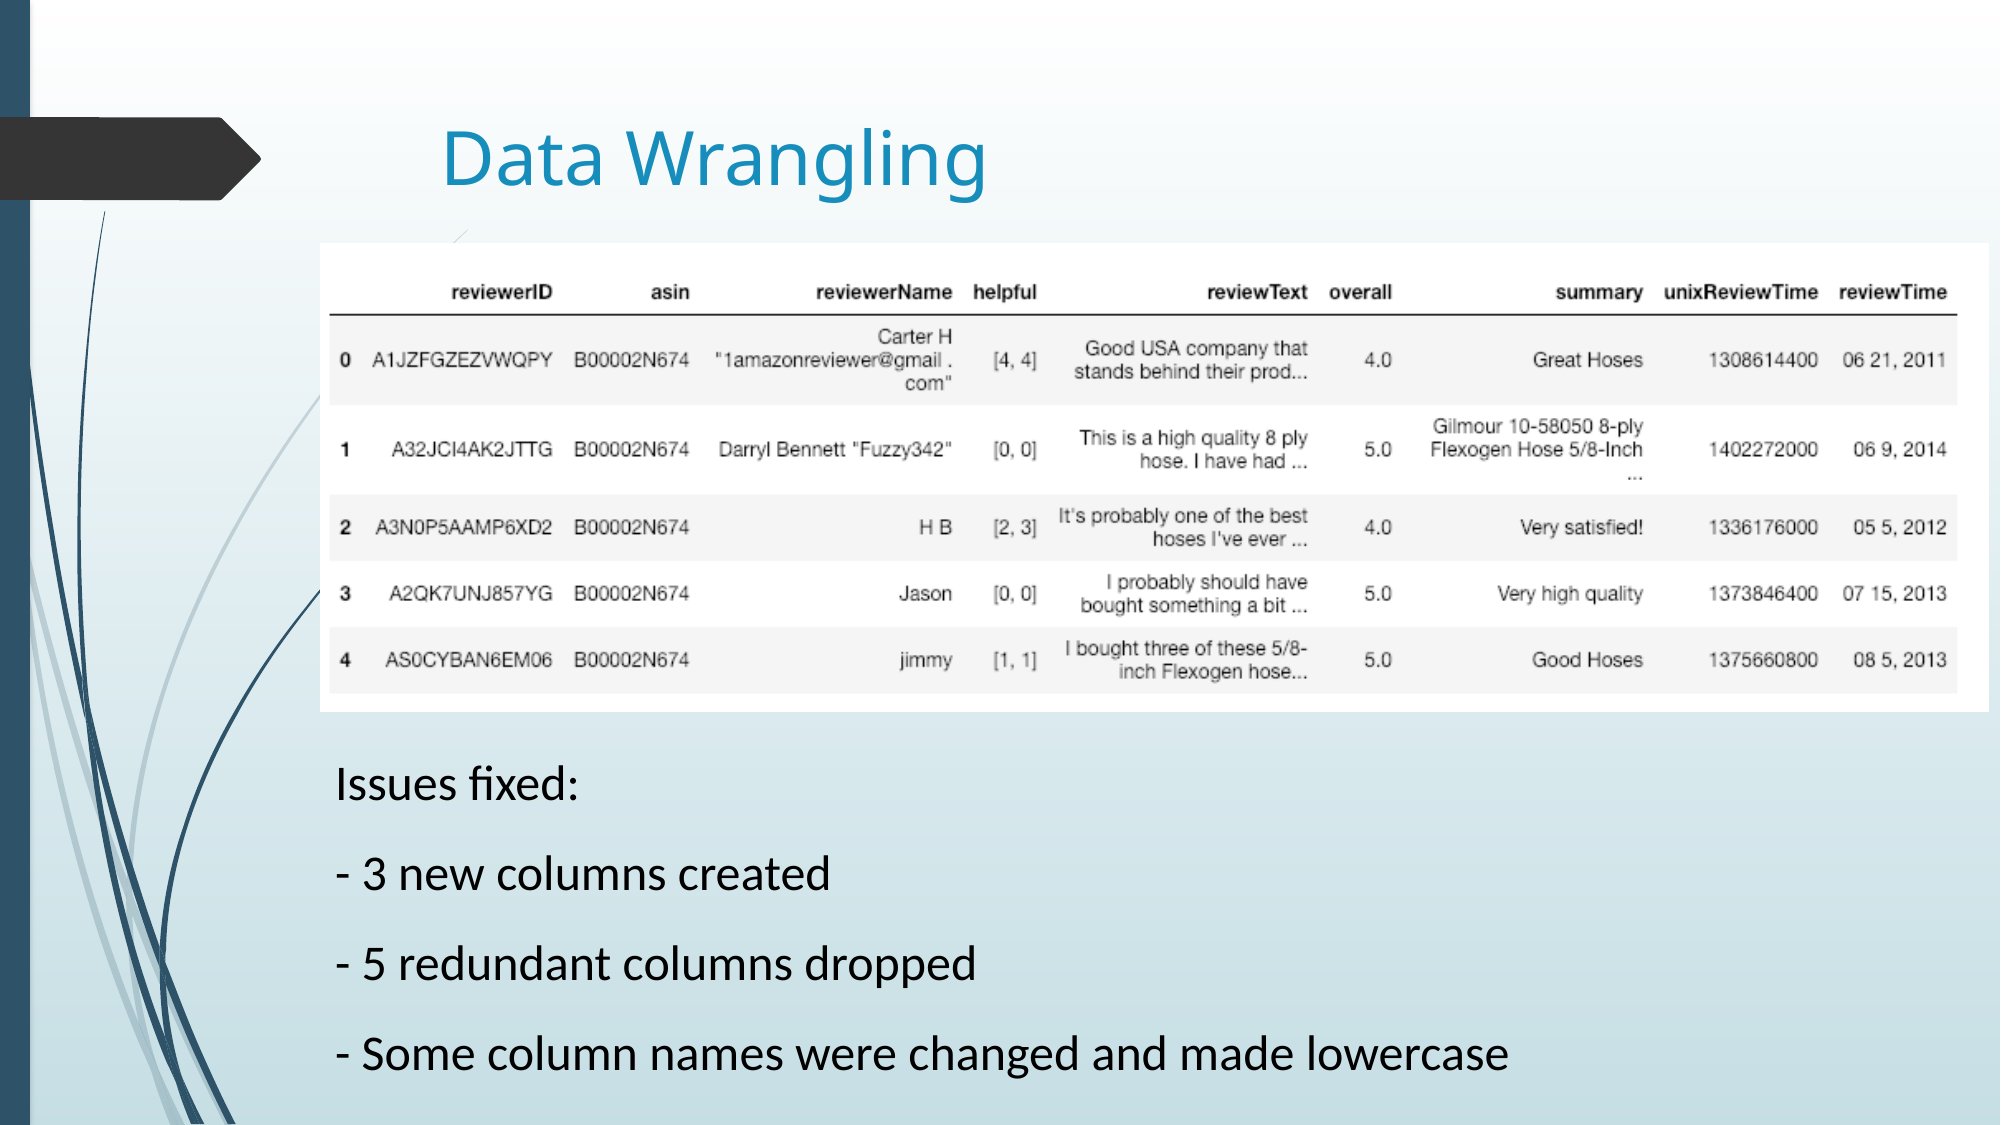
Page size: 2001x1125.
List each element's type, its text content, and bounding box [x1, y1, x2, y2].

text_box Issues fixed: - 3 new columns created - 5 redundant columns dropped - Some column names were changed and made lowercase [320, 742, 1737, 1088]
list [320, 243, 1989, 712]
title Data Wrangling [425, 102, 1888, 241]
